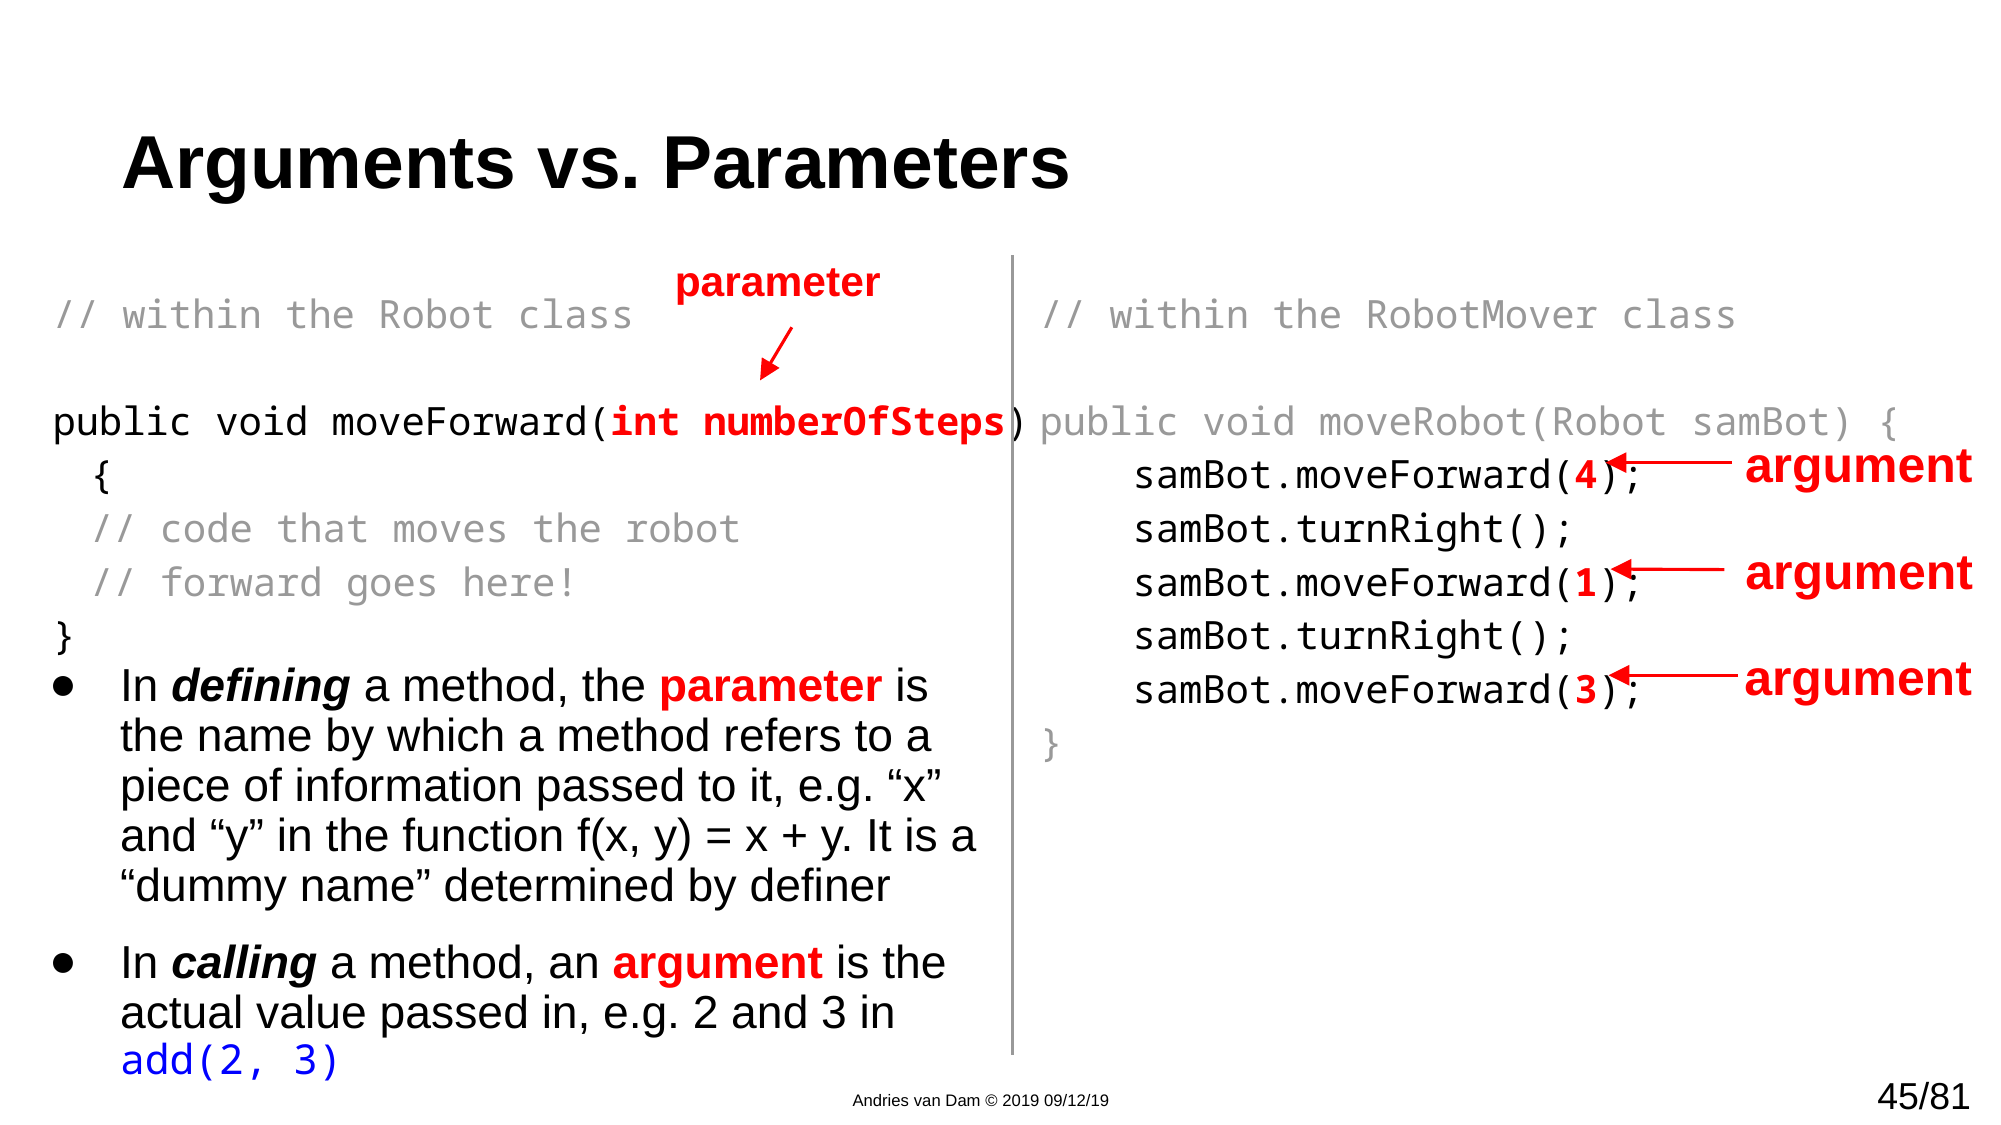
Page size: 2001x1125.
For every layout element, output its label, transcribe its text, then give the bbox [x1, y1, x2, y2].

text_box In defining a method, the parameter is the name by which a method refers to a piece of information passed to it, e.g. “x” and “y” in the function f(x, y) = x + y. It is a “dummy name” determined by definer In calling a method, an argument is the actual value passed in, e.g. 2 and 3 in add(2, 3) [0, 621, 1013, 1123]
list // within the Robot class public void moveForward(int numberOfSteps) { // code that moves the robot // forward goes here! } [32, 262, 1008, 621]
title Arguments vs. Parameters [101, 36, 1901, 225]
list // within the RobotMover class public void moveRobot(Robot samBot) { samBot.moveForward(4); samBot.turnRight(); samBot.moveForward(1); samBot.turnRight(); samBot.moveForward(3); } [1019, 262, 2000, 1078]
text_box argument [1724, 429, 2000, 496]
list // within the Robot class public void moveForward(int numberOfSteps) { // code that moves the robot // forward goes here! } [1013, 262, 1019, 1078]
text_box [759, 327, 793, 381]
text_box argument [1724, 642, 1999, 709]
text_box parameter [654, 238, 929, 328]
text_box argument [1725, 536, 2000, 603]
